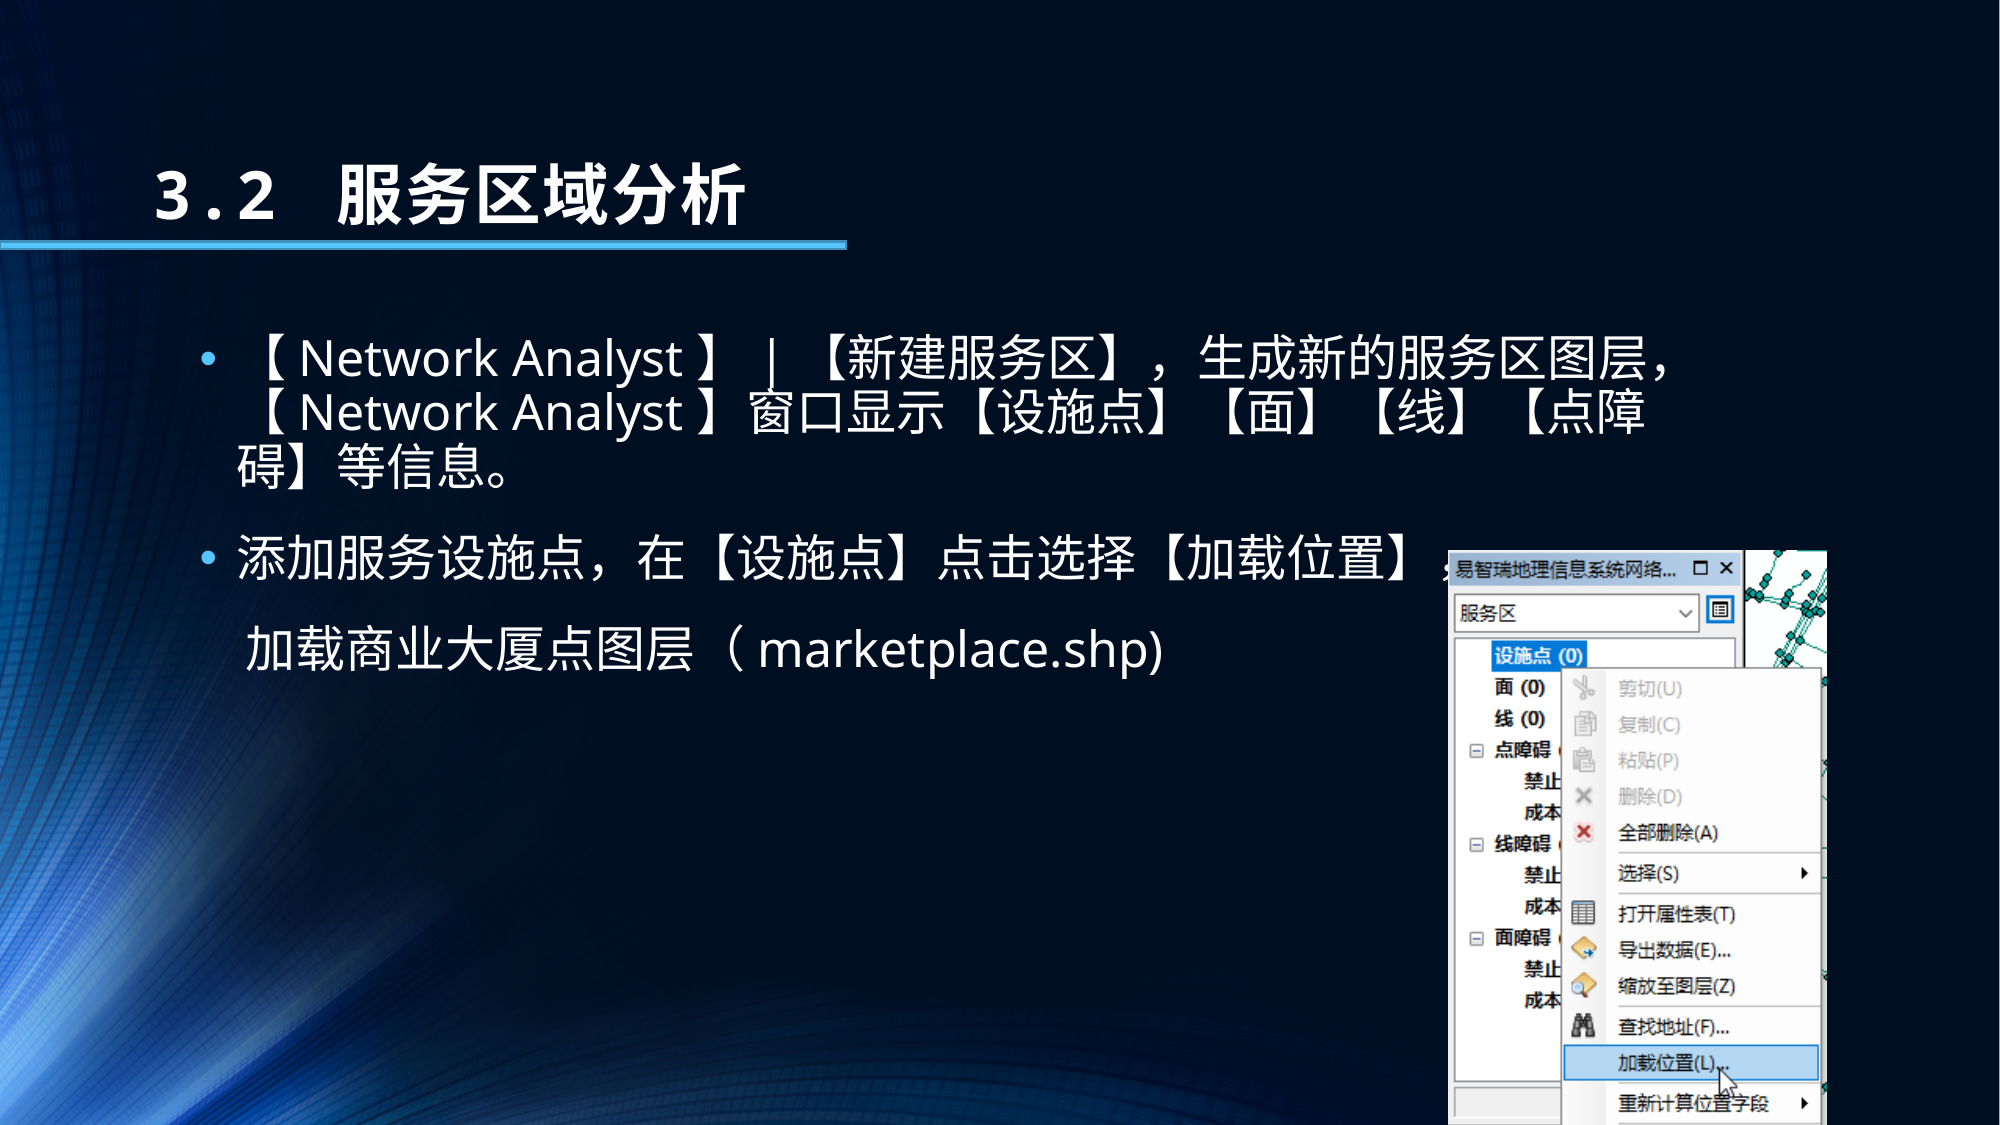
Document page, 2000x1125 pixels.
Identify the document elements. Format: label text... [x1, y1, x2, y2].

list 【Network Analyst】|【新建服务区】，生成新的服务区图层，【Network Analyst】窗口显示【设施点】【面】【线】【点障碍】等信息。 添加服务设施点，在【设施点】点击选择【加载位置】， 加载商业大厦点图层（marketplace.shp) [184, 326, 1684, 1002]
title 3.2 服务区域分析 [137, 16, 1638, 242]
picture [0, 0, 2000, 1125]
